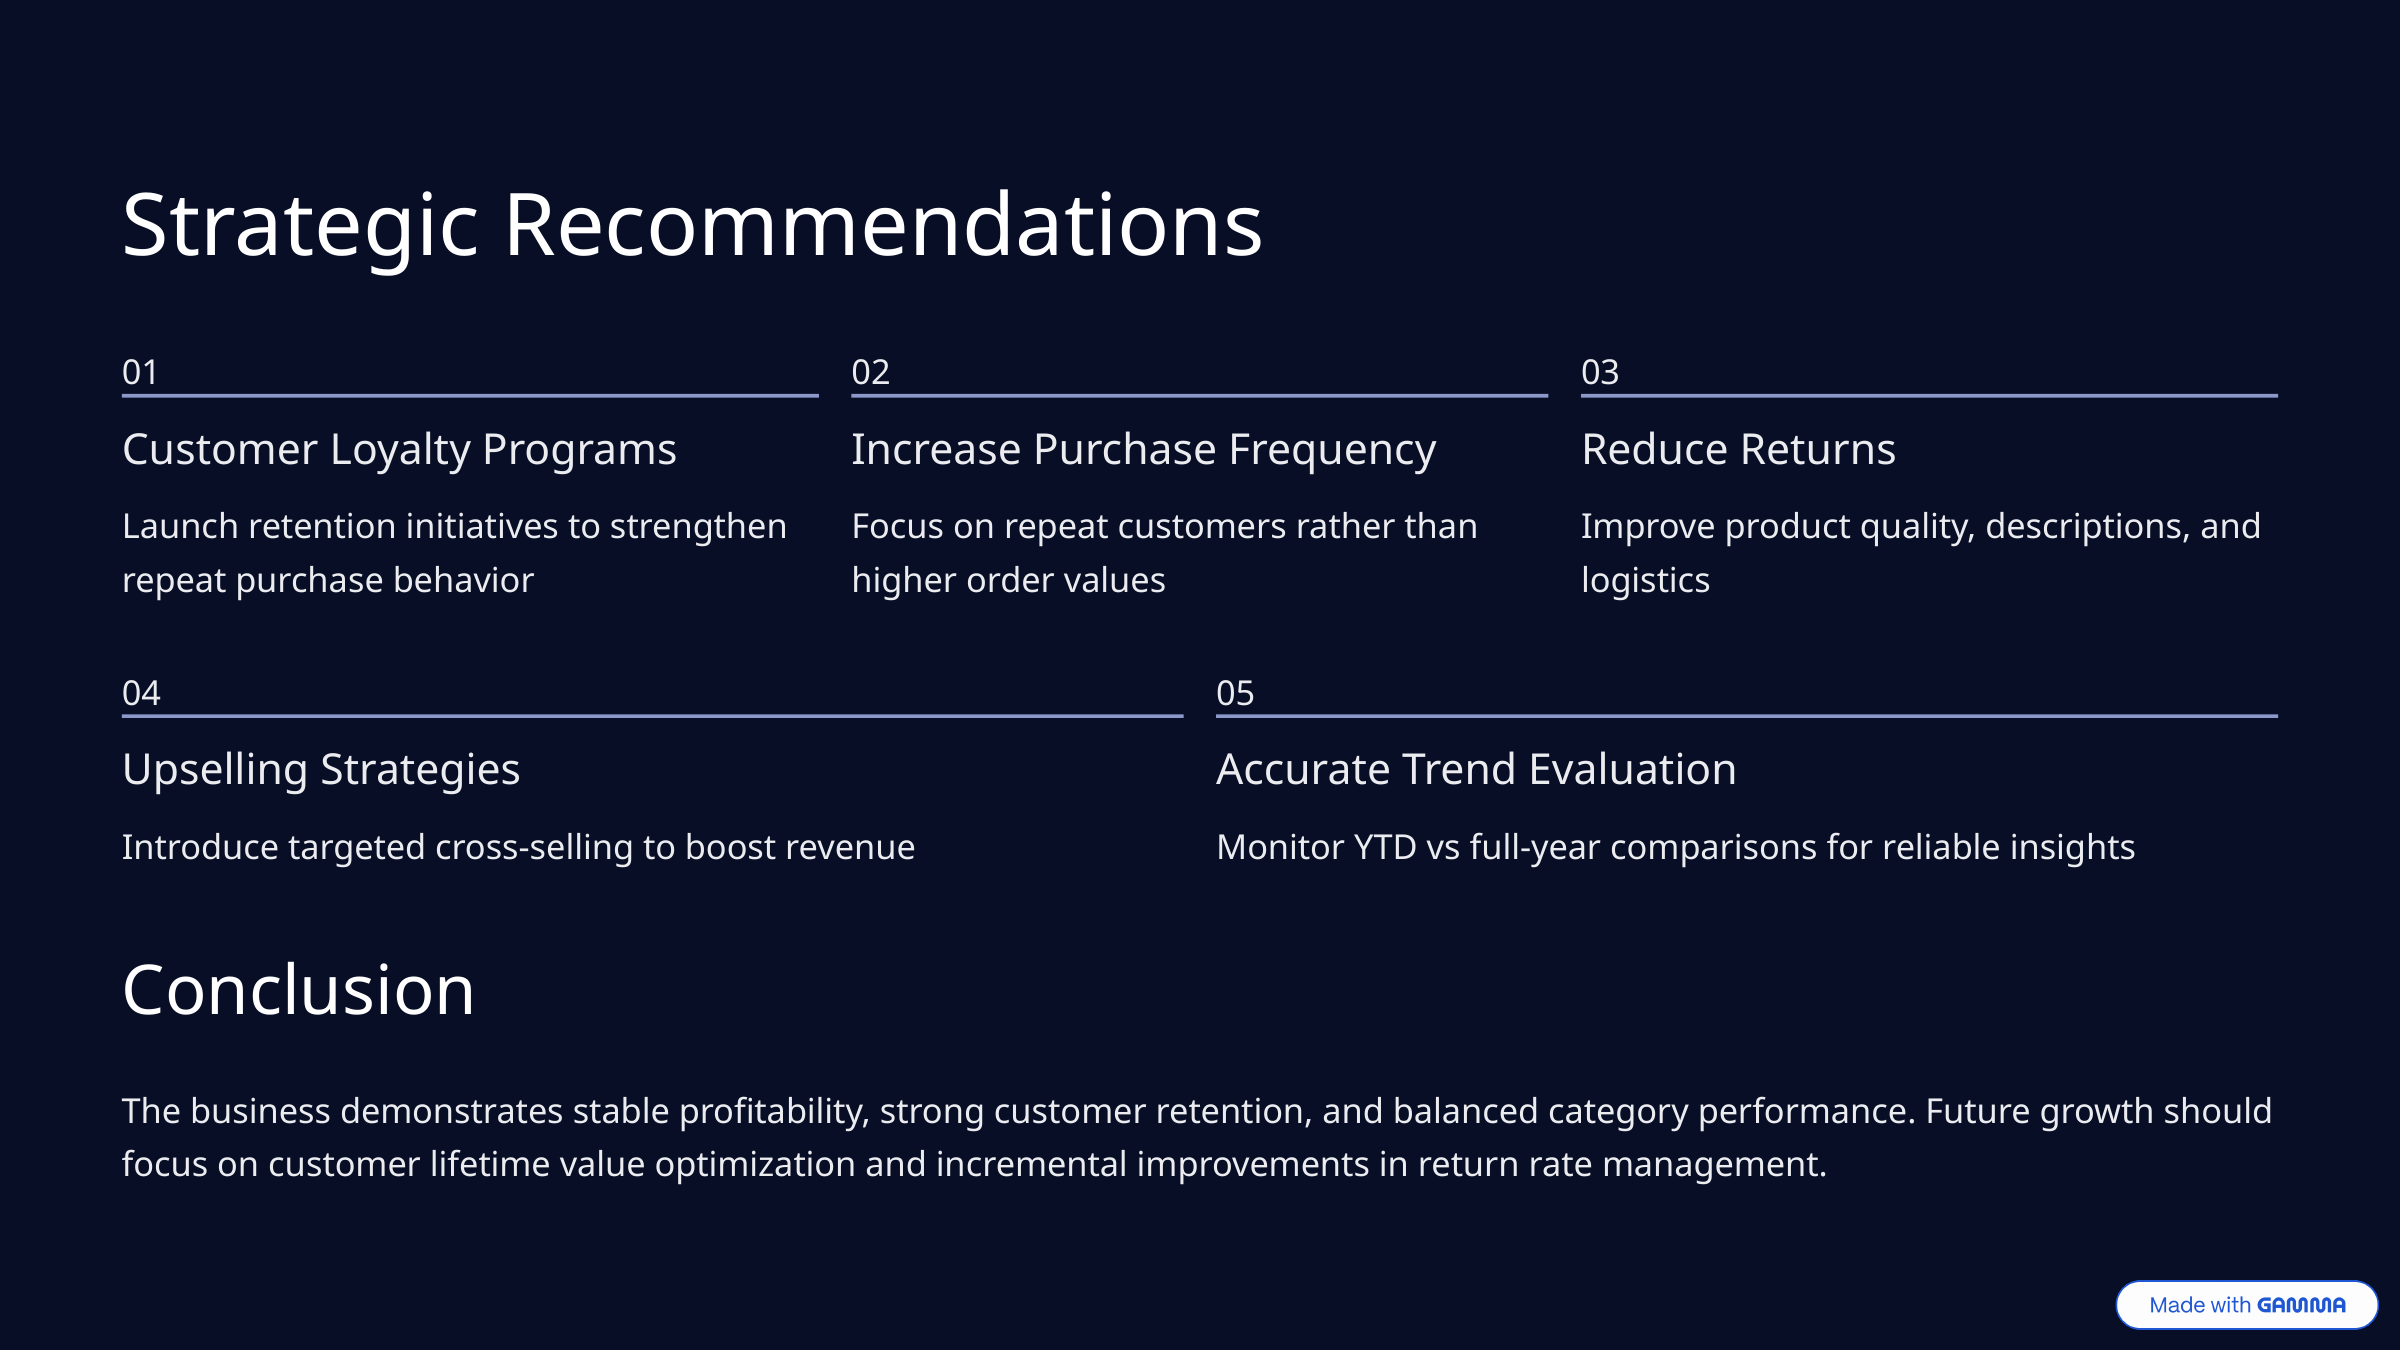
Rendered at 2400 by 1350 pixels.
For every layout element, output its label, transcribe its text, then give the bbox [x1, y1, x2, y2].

text_box [851, 393, 1549, 398]
text_box [1581, 393, 2279, 398]
text_box 03 [1581, 338, 1616, 382]
text_box Reduce Returns [1581, 418, 2016, 473]
text_box Strategic Recommendations [121, 164, 1294, 274]
text_box Monitor YTD vs full-year comparisons for reliable insights [1216, 813, 2279, 867]
text_box Increase Purchase Frequency [851, 418, 1462, 473]
text_box 02 [851, 338, 887, 382]
text_box Customer Loyalty Programs [121, 418, 706, 473]
text_box The business demonstrates stable profitability, strong customer retention, and balanced category performance. Future growth should focus on customer lifetime value optimization and incremental improvements in return rate management. [121, 1077, 2279, 1186]
text_box Accurate Trend Evaluation [1216, 739, 1771, 794]
text_box Introduce targeted cross-selling to boost revenue [121, 813, 1184, 867]
text_box Launch retention initiatives to strengthen repeat purchase behavior [121, 492, 819, 601]
text_box 04 [121, 658, 157, 703]
text_box [121, 714, 1184, 718]
text_box [1216, 714, 2279, 718]
text_box 05 [1216, 658, 1251, 703]
text_box Conclusion [121, 941, 818, 1029]
text_box Improve product quality, descriptions, and logistics [1581, 492, 2279, 601]
picture [2106, 1271, 2389, 1339]
text_box 01 [121, 338, 157, 382]
text_box Upselling Strategies [121, 739, 557, 794]
text_box [121, 393, 819, 398]
text_box Focus on repeat customers rather than higher order values [851, 492, 1549, 601]
